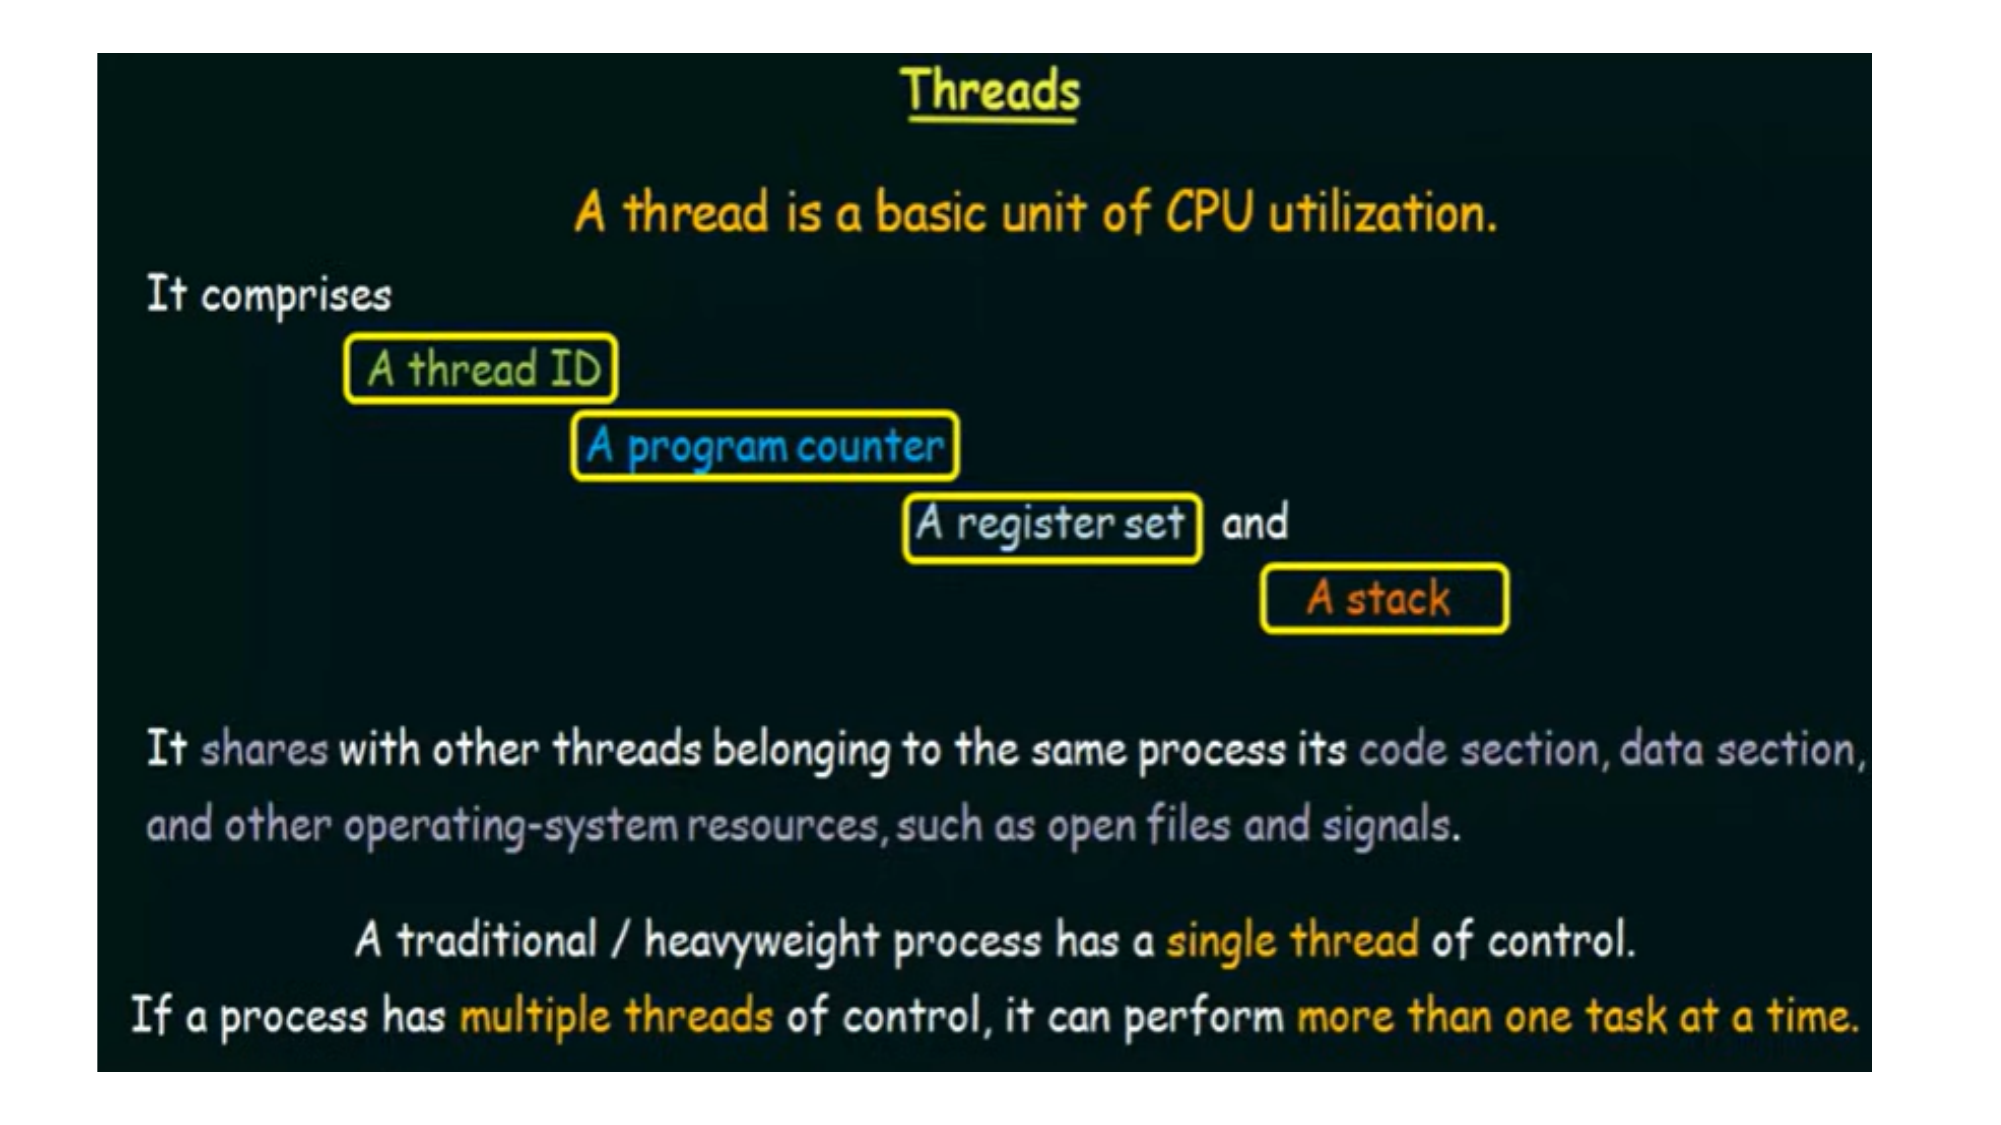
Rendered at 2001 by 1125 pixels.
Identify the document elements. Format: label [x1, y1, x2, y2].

picture [97, 52, 1873, 1072]
